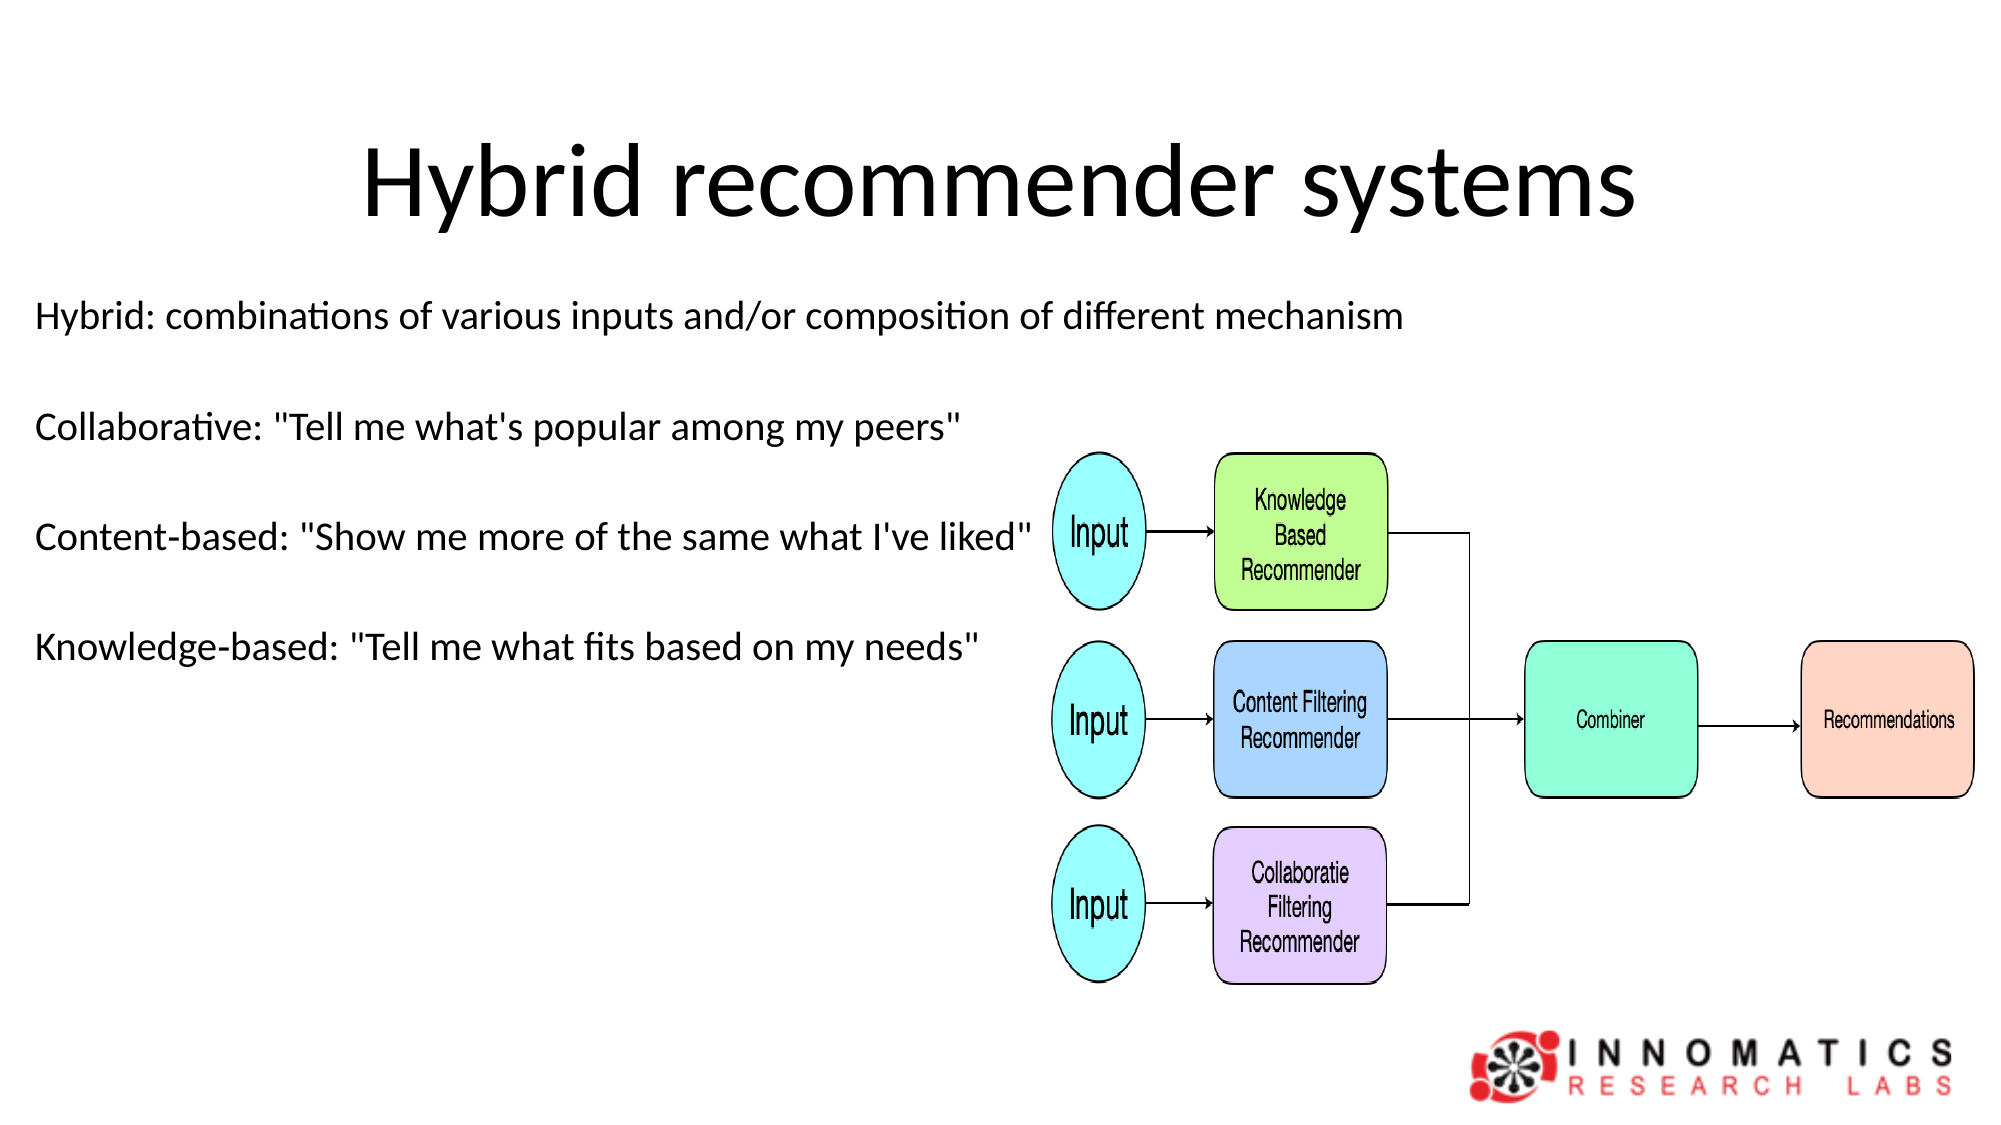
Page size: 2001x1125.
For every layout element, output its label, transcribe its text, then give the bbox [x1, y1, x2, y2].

title Hybrid recommender systems [249, 117, 1750, 247]
subtitle Hybrid: combinations of various inputs and/or composition of different mechanism Collaborative: "Tell me what's popular among my peers" Content‐based: "Show me more of the same what I've liked" Knowledge‐based: "Tell me what fits based on my needs" [19, 295, 1520, 963]
picture [1041, 431, 1986, 1005]
picture [1445, 1014, 1975, 1125]
